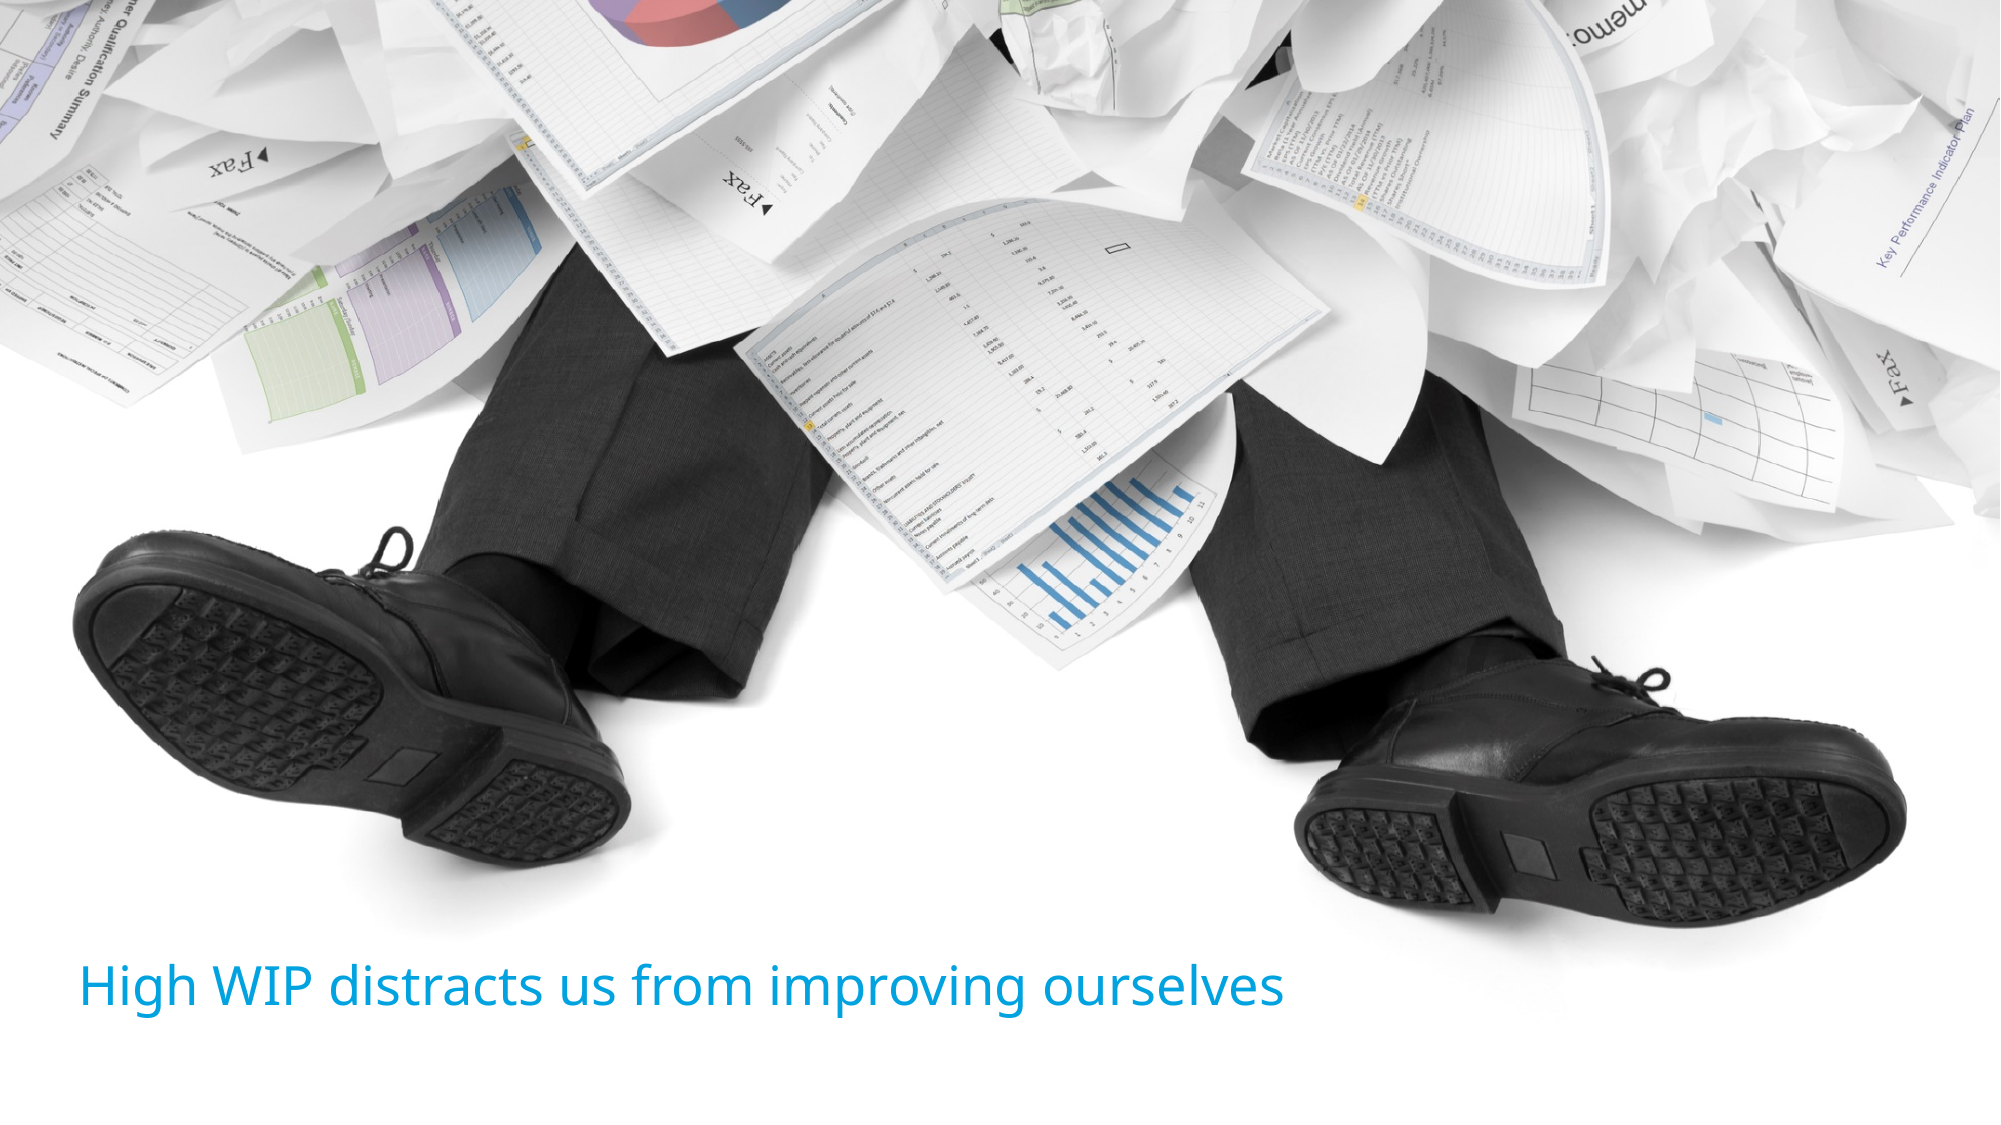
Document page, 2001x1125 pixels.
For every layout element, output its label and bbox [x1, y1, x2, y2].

list [0, 0, 2000, 1125]
